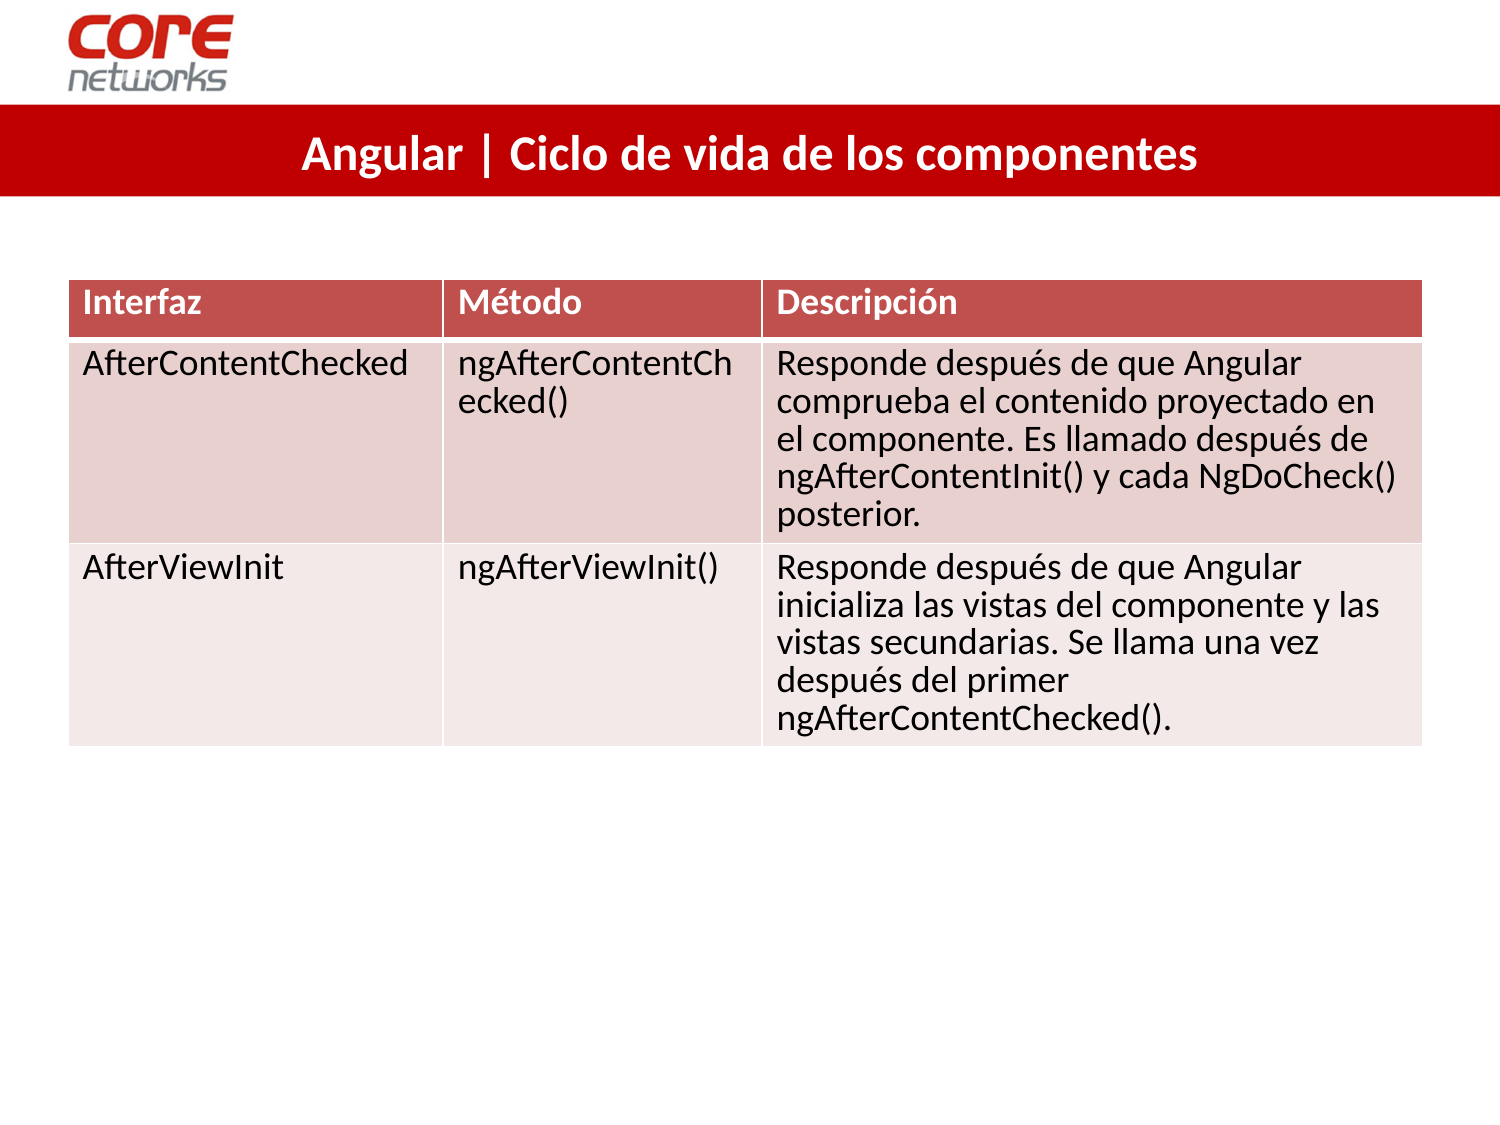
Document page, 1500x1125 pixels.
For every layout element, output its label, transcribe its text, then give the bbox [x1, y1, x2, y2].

table_cell ngAfterContentChecked() [444, 343, 761, 543]
picture [67, 9, 235, 95]
table_header Descripción [763, 280, 1422, 337]
table_header Método [444, 280, 761, 337]
table_cell AfterContentChecked [69, 343, 442, 543]
table_cell AfterViewInit [69, 544, 442, 746]
text_box Angular | Ciclo de vida de los componentes [0, 102, 1500, 198]
table_cell Responde después de que Angular comprueba el contenido proyectado en el componente. Es llamado después de ngAfterContentInit() y cada NgDoCheck() posterior. [763, 343, 1422, 543]
table_cell Responde después de que Angular inicializa las vistas del componente y las vistas secundarias. Se llama una vez después del primer ngAfterContentChecked(). [763, 544, 1422, 746]
table_header Interfaz [69, 280, 442, 337]
table_cell ngAfterViewInit() [444, 544, 761, 746]
